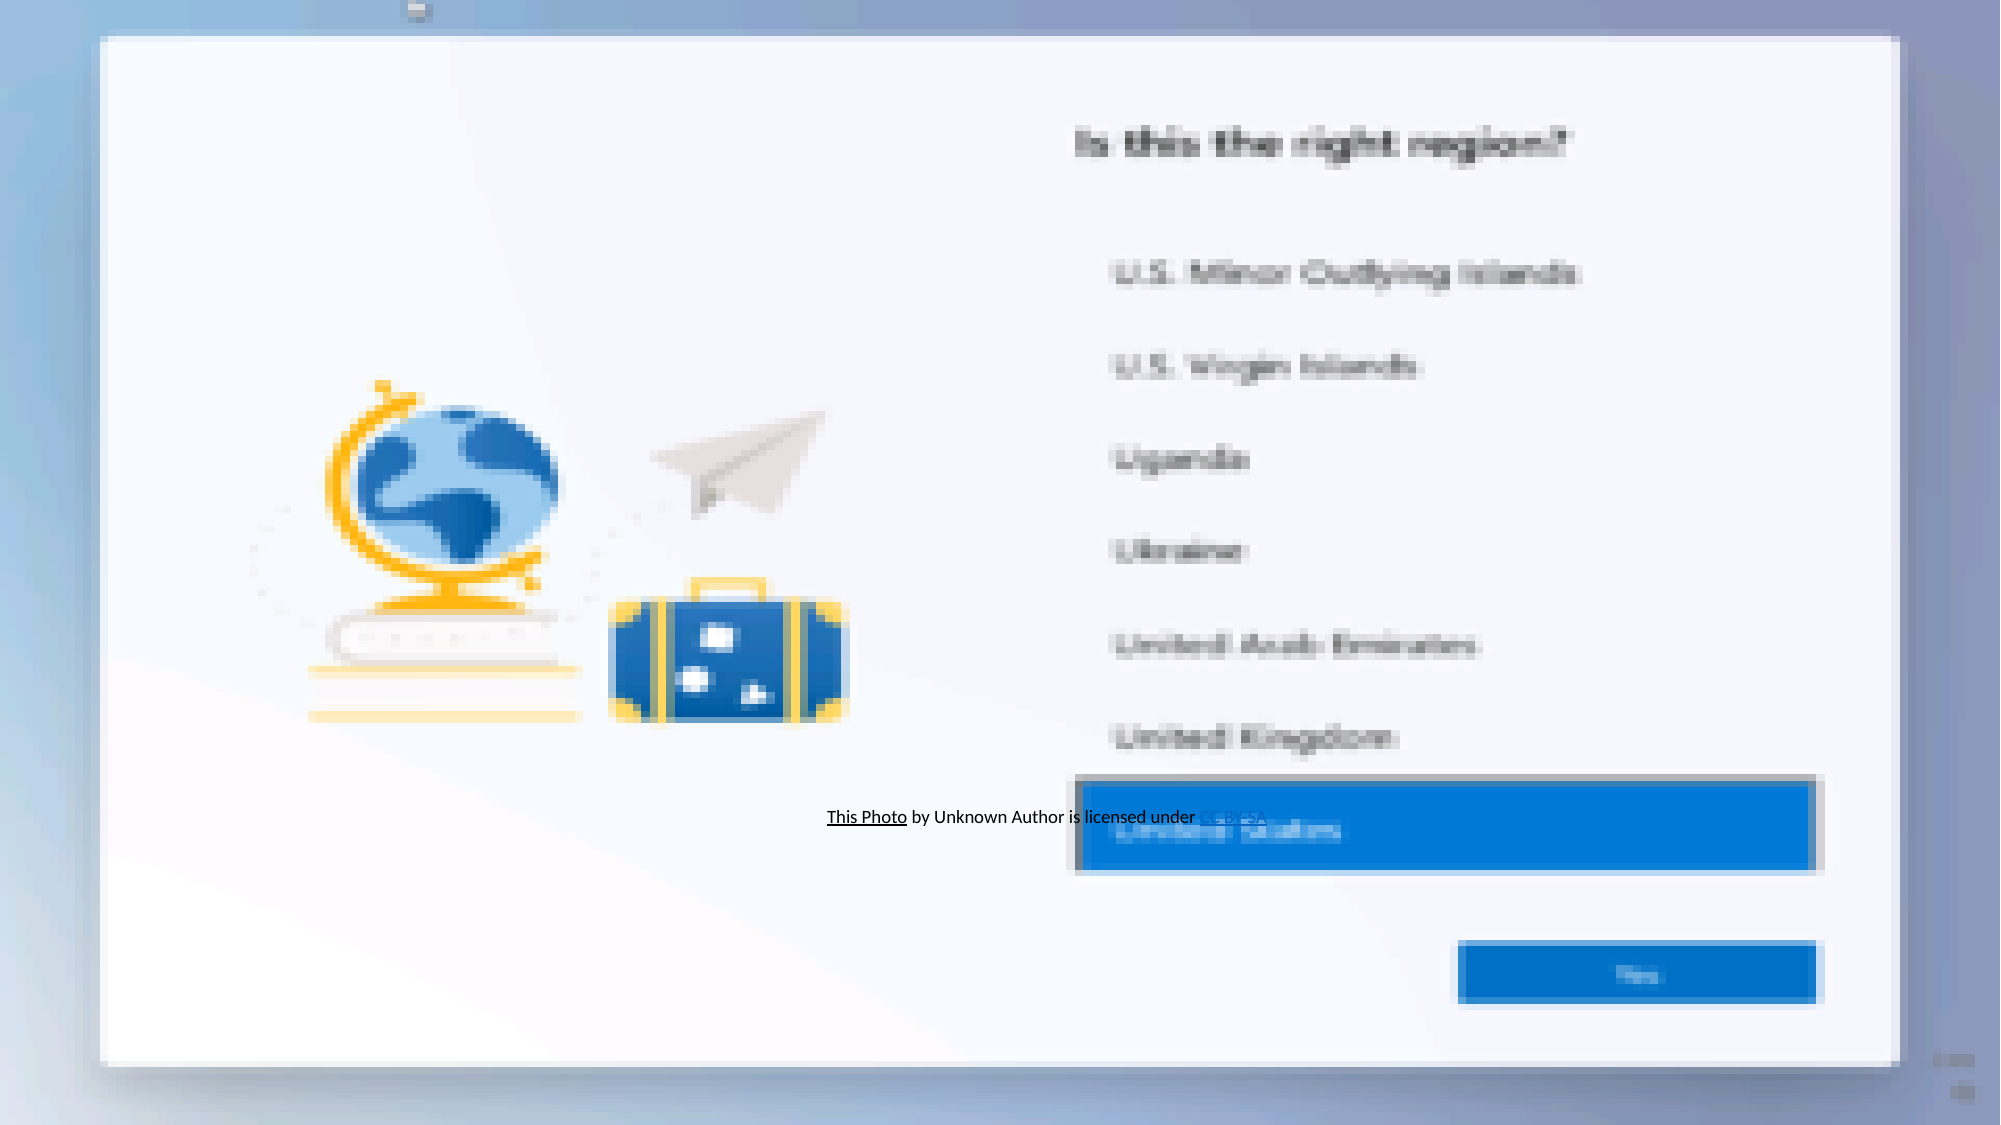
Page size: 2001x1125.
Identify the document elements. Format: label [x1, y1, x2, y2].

list [0, 0, 2000, 1125]
